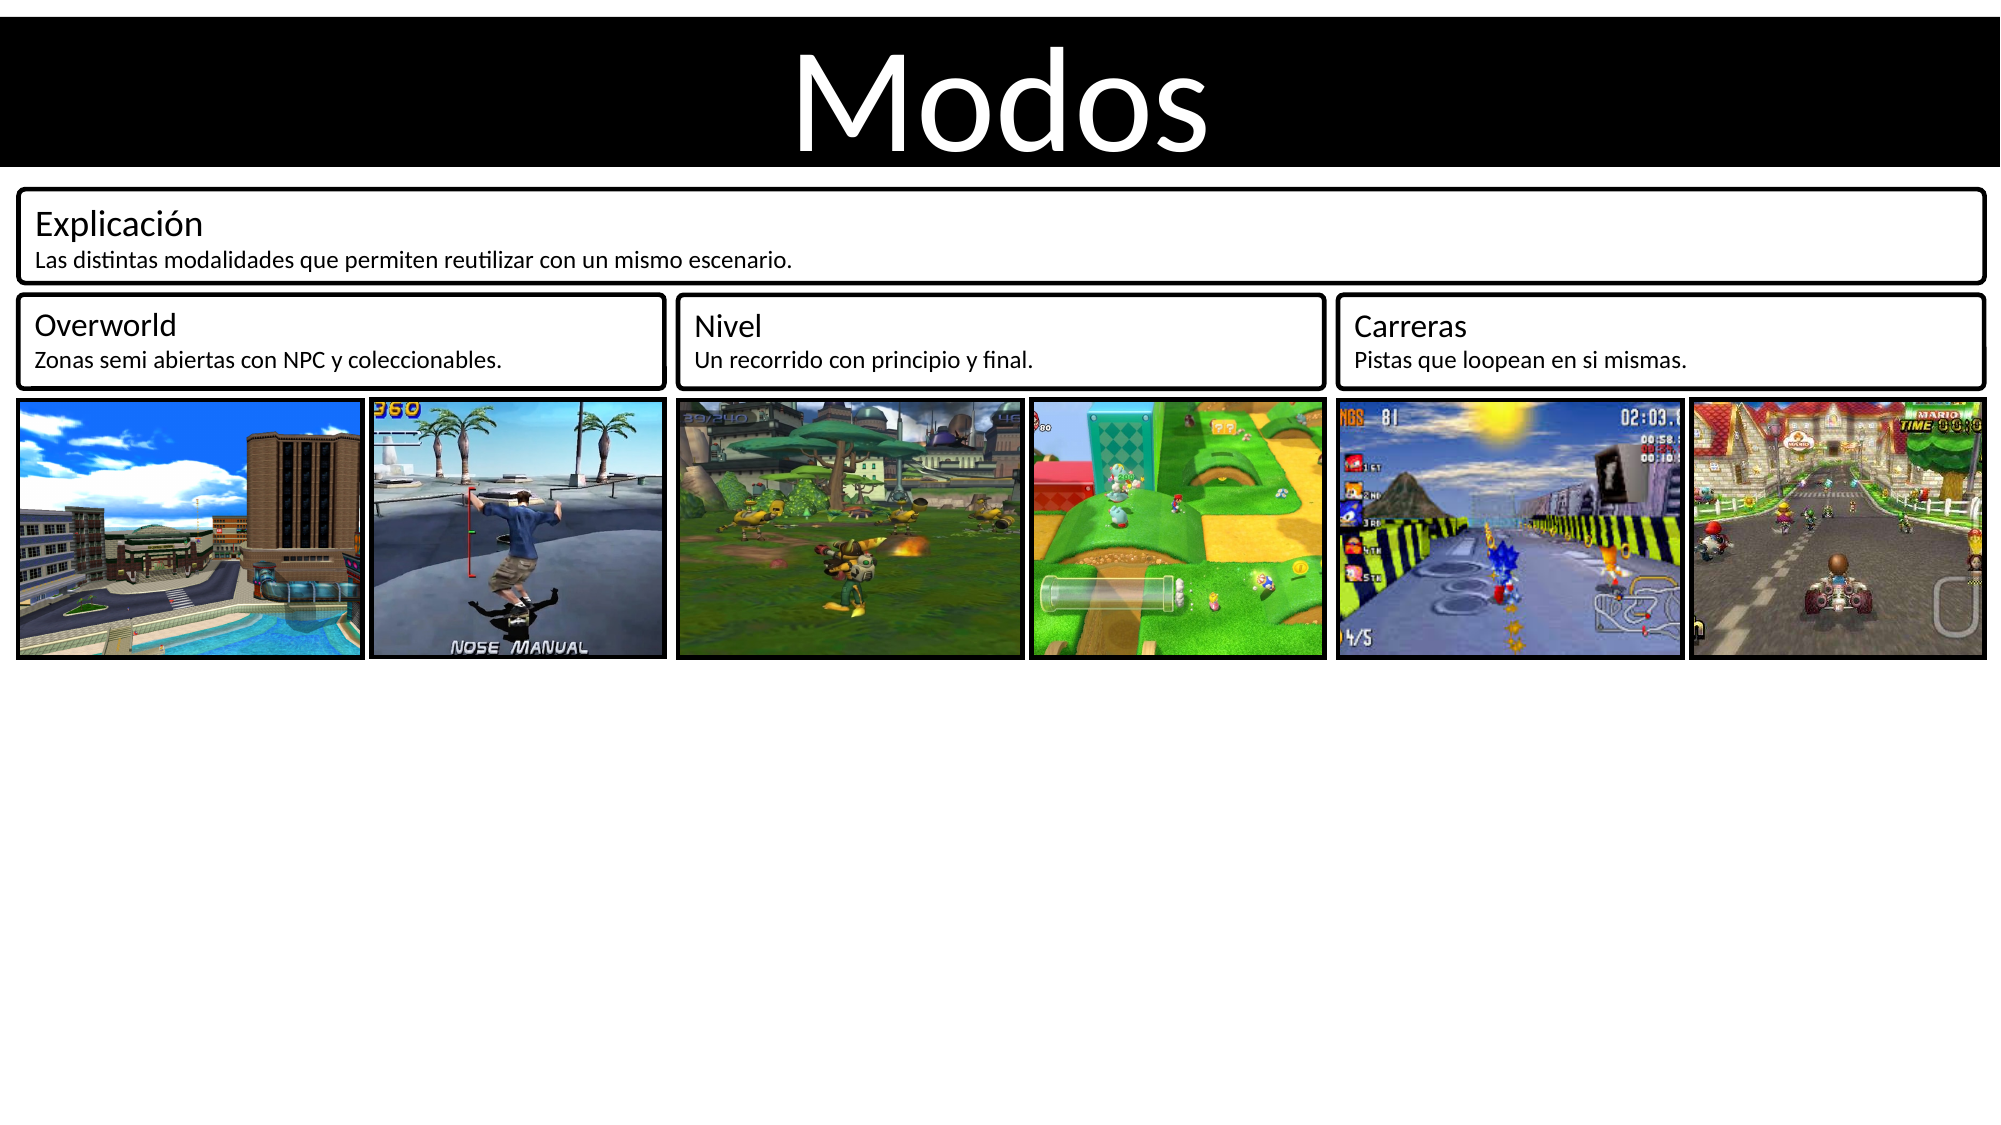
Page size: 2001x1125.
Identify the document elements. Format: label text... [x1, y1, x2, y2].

text_box Modos [0, 16, 2000, 168]
text_box [370, 398, 665, 658]
text_box Nivel Un recorrido con principio y final. [677, 293, 1326, 390]
picture [1691, 400, 1984, 658]
text_box Overworld Zonas semi abiertas con NPC y coleccionables. [17, 293, 666, 390]
text_box Explicación Las distintas modalidades que permiten reutilizar con un mismo escenario. [17, 188, 1986, 285]
picture [373, 401, 666, 662]
picture [1031, 399, 1324, 658]
picture [677, 399, 1023, 658]
text_box Carreras Pistas que loopean en si mismas. [1336, 293, 1986, 390]
picture [17, 400, 362, 659]
picture [1338, 400, 1683, 658]
